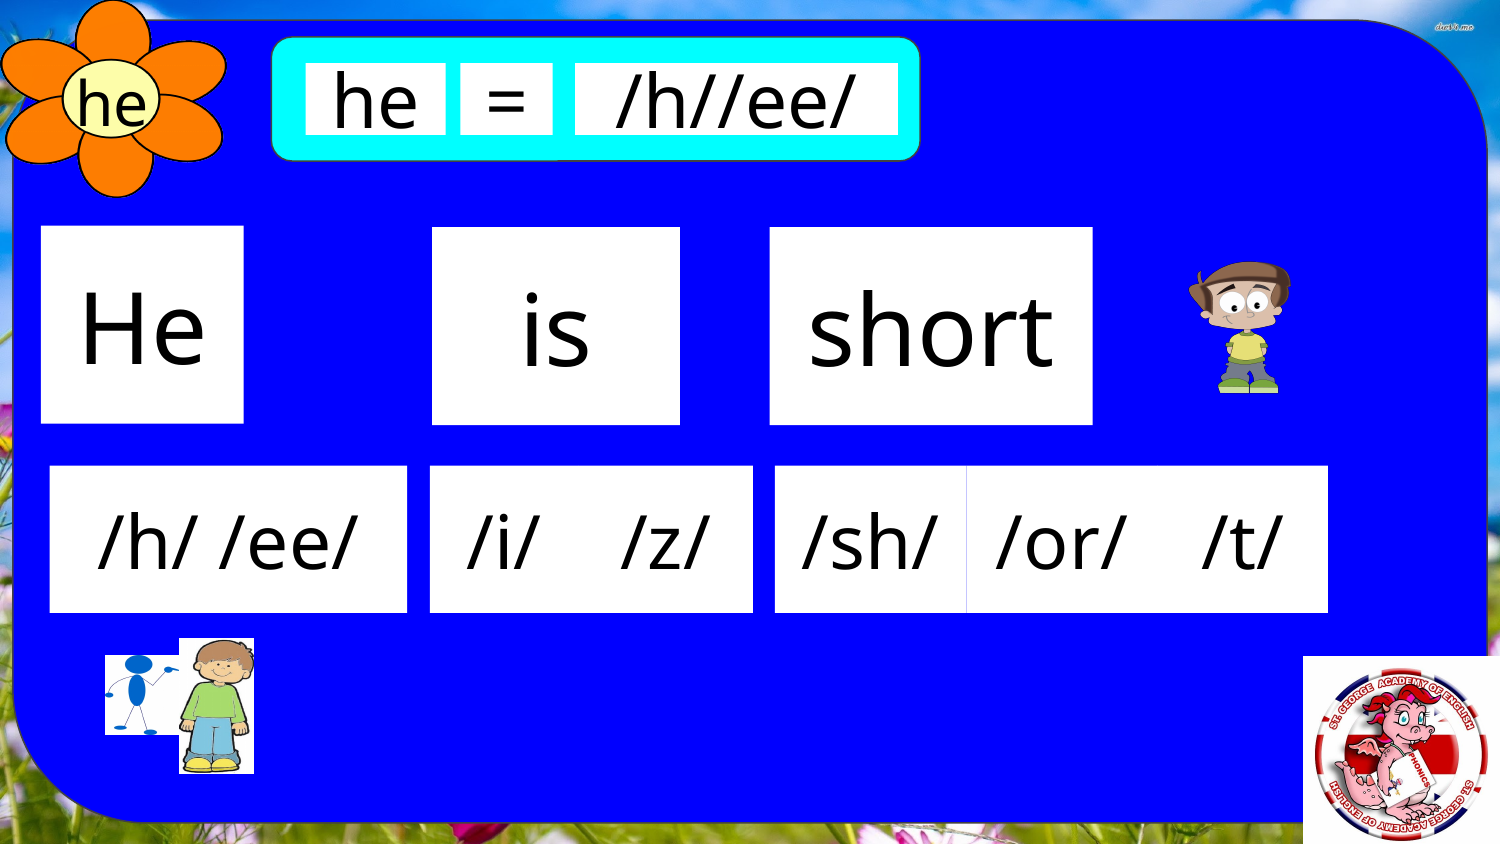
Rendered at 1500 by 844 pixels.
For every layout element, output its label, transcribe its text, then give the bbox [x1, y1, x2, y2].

text_box [271, 36, 921, 162]
text_box he [305, 63, 446, 135]
picture [105, 638, 254, 775]
picture [1171, 258, 1313, 395]
text_box is [432, 227, 680, 426]
text_box /i/ [429, 465, 578, 613]
text_box [12, 20, 1488, 823]
text_box /or/ [966, 465, 1157, 613]
text_box /z/ [578, 465, 753, 613]
text_box short [769, 227, 1093, 426]
picture [0, 0, 1500, 844]
text_box = [460, 63, 553, 135]
text_box /t/ [1157, 465, 1328, 613]
text_box /sh/ [774, 465, 966, 613]
text_box /h/ /ee/ [49, 465, 408, 613]
text_box He [40, 225, 244, 424]
text_box /h//ee/ [575, 63, 898, 135]
